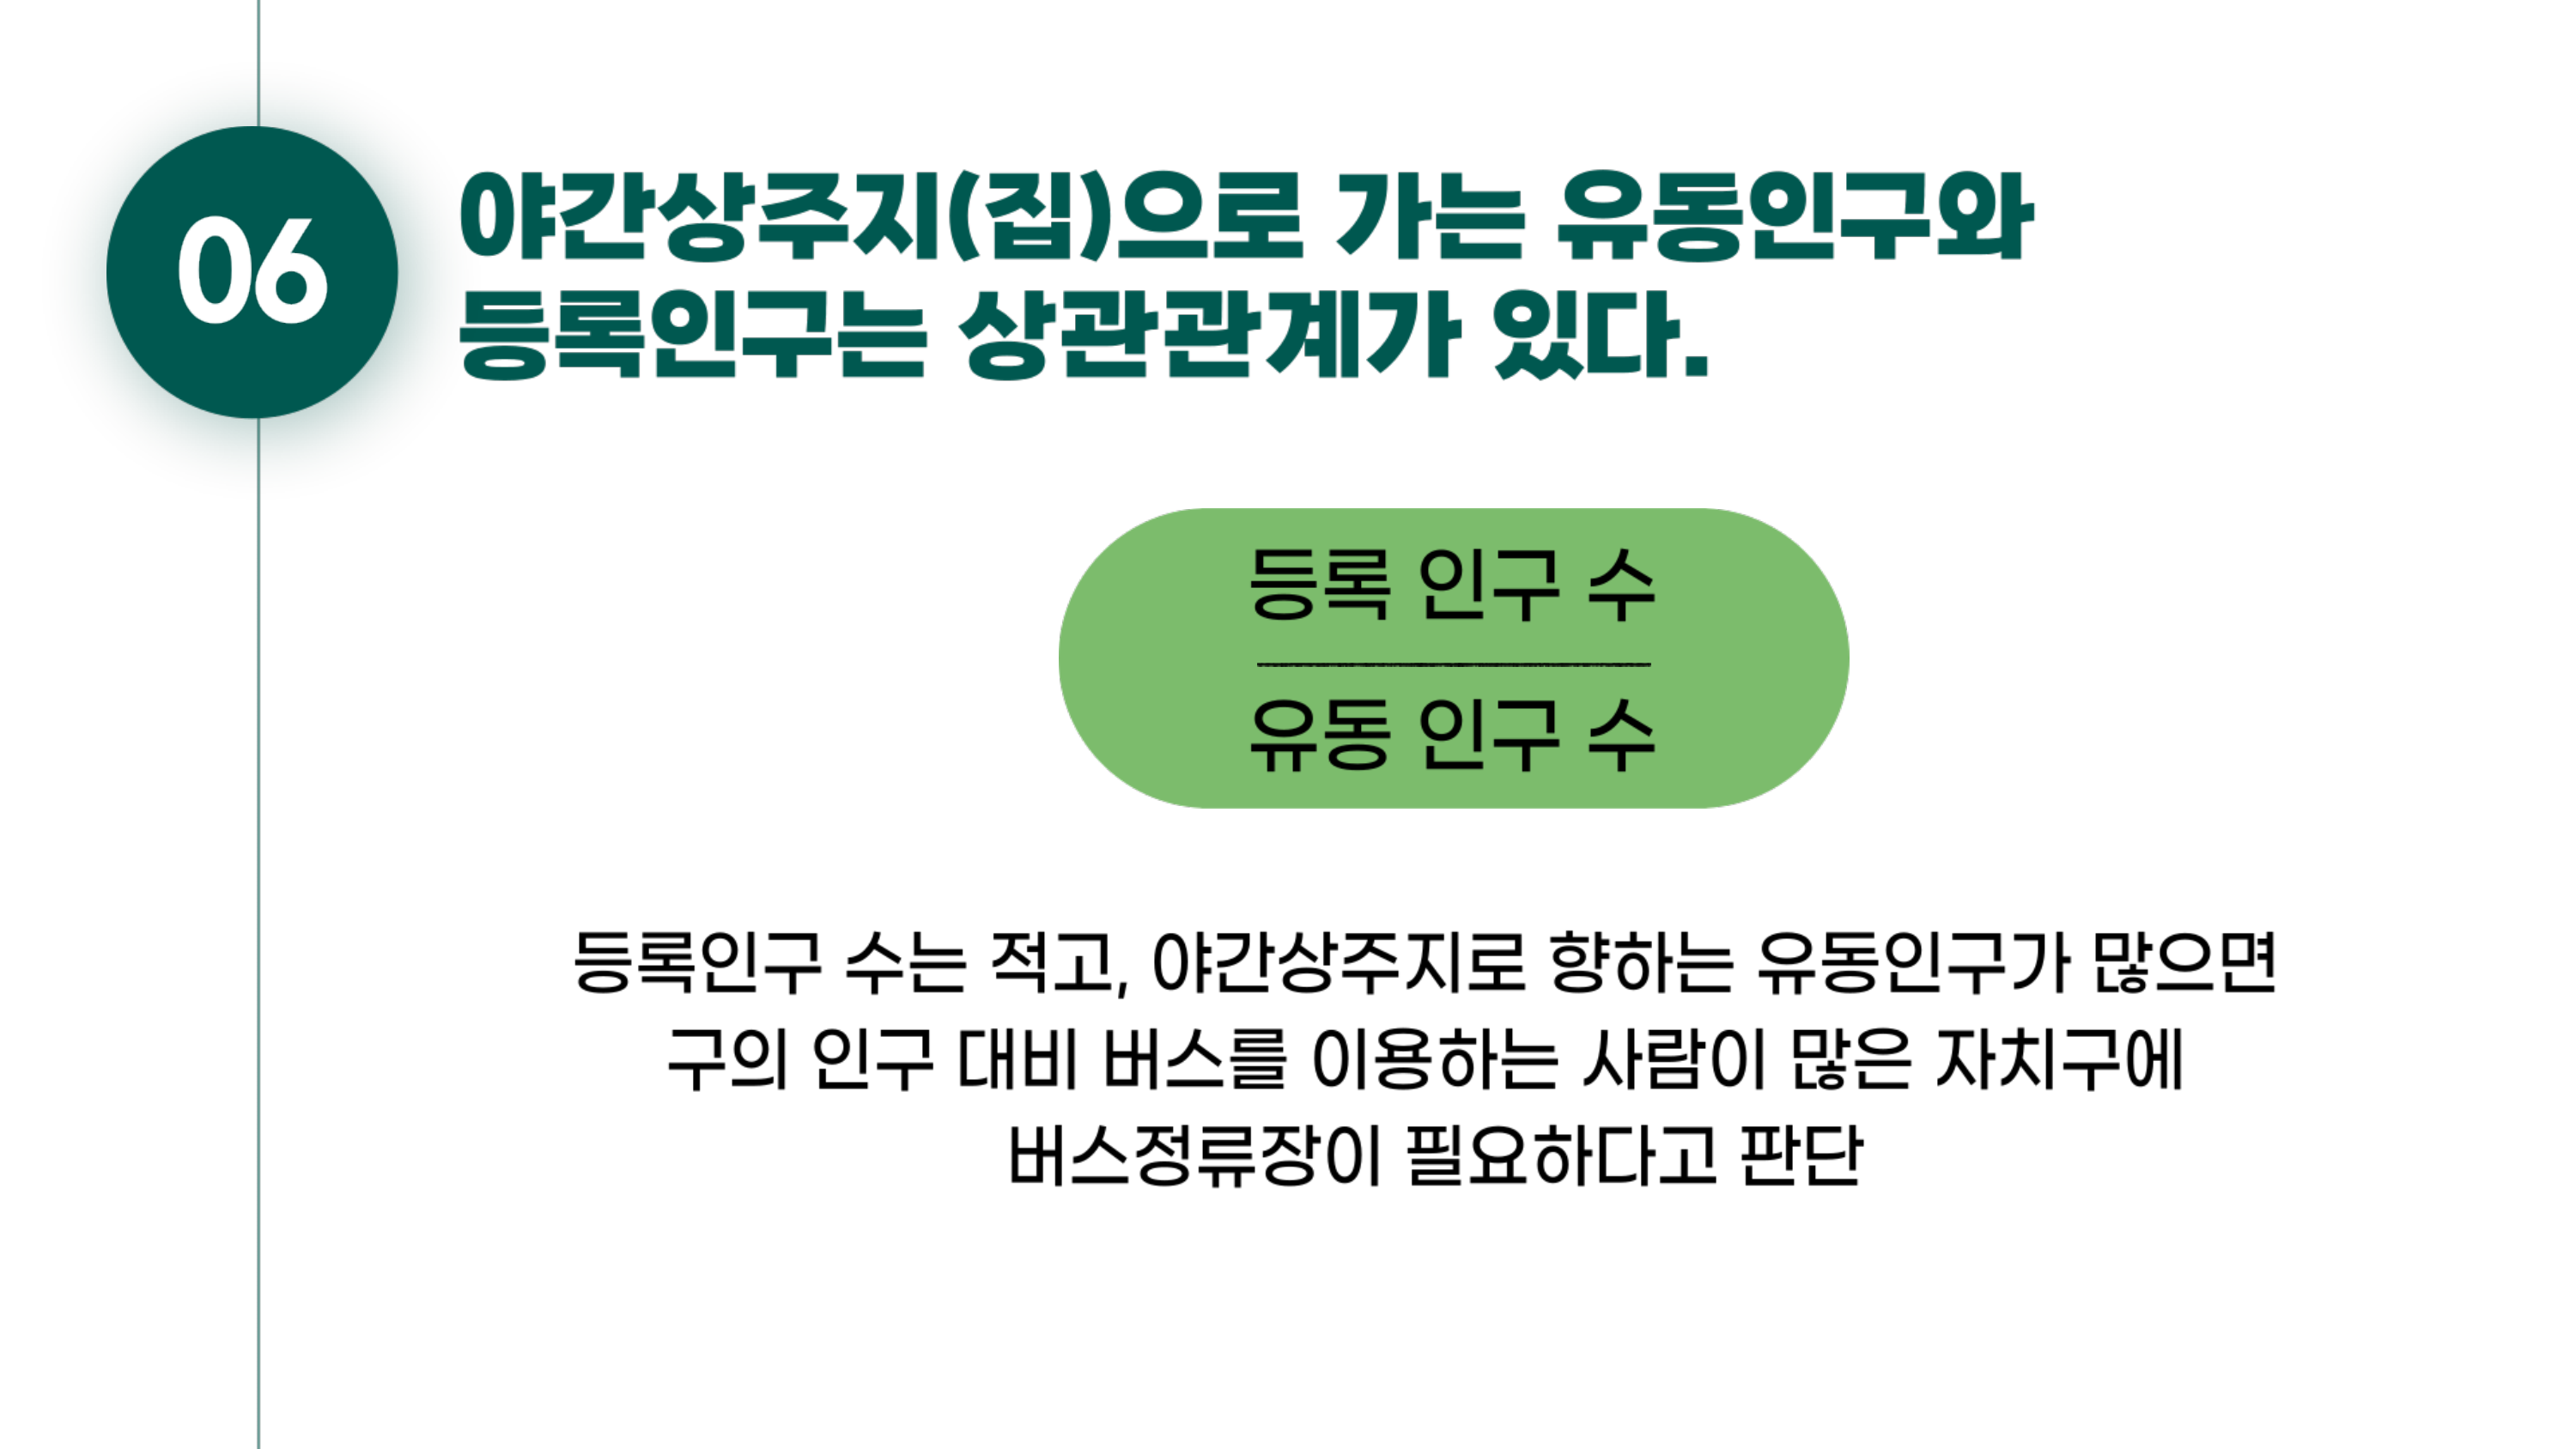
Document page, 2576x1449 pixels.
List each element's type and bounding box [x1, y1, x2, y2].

text_box [106, 126, 400, 420]
text_box [1106, 530, 1802, 798]
picture [0, 0, 2085, 527]
text_box [0, 527, 1054, 539]
picture [0, 539, 556, 1449]
text_box [1058, 508, 1850, 809]
picture [343, 892, 2307, 1221]
